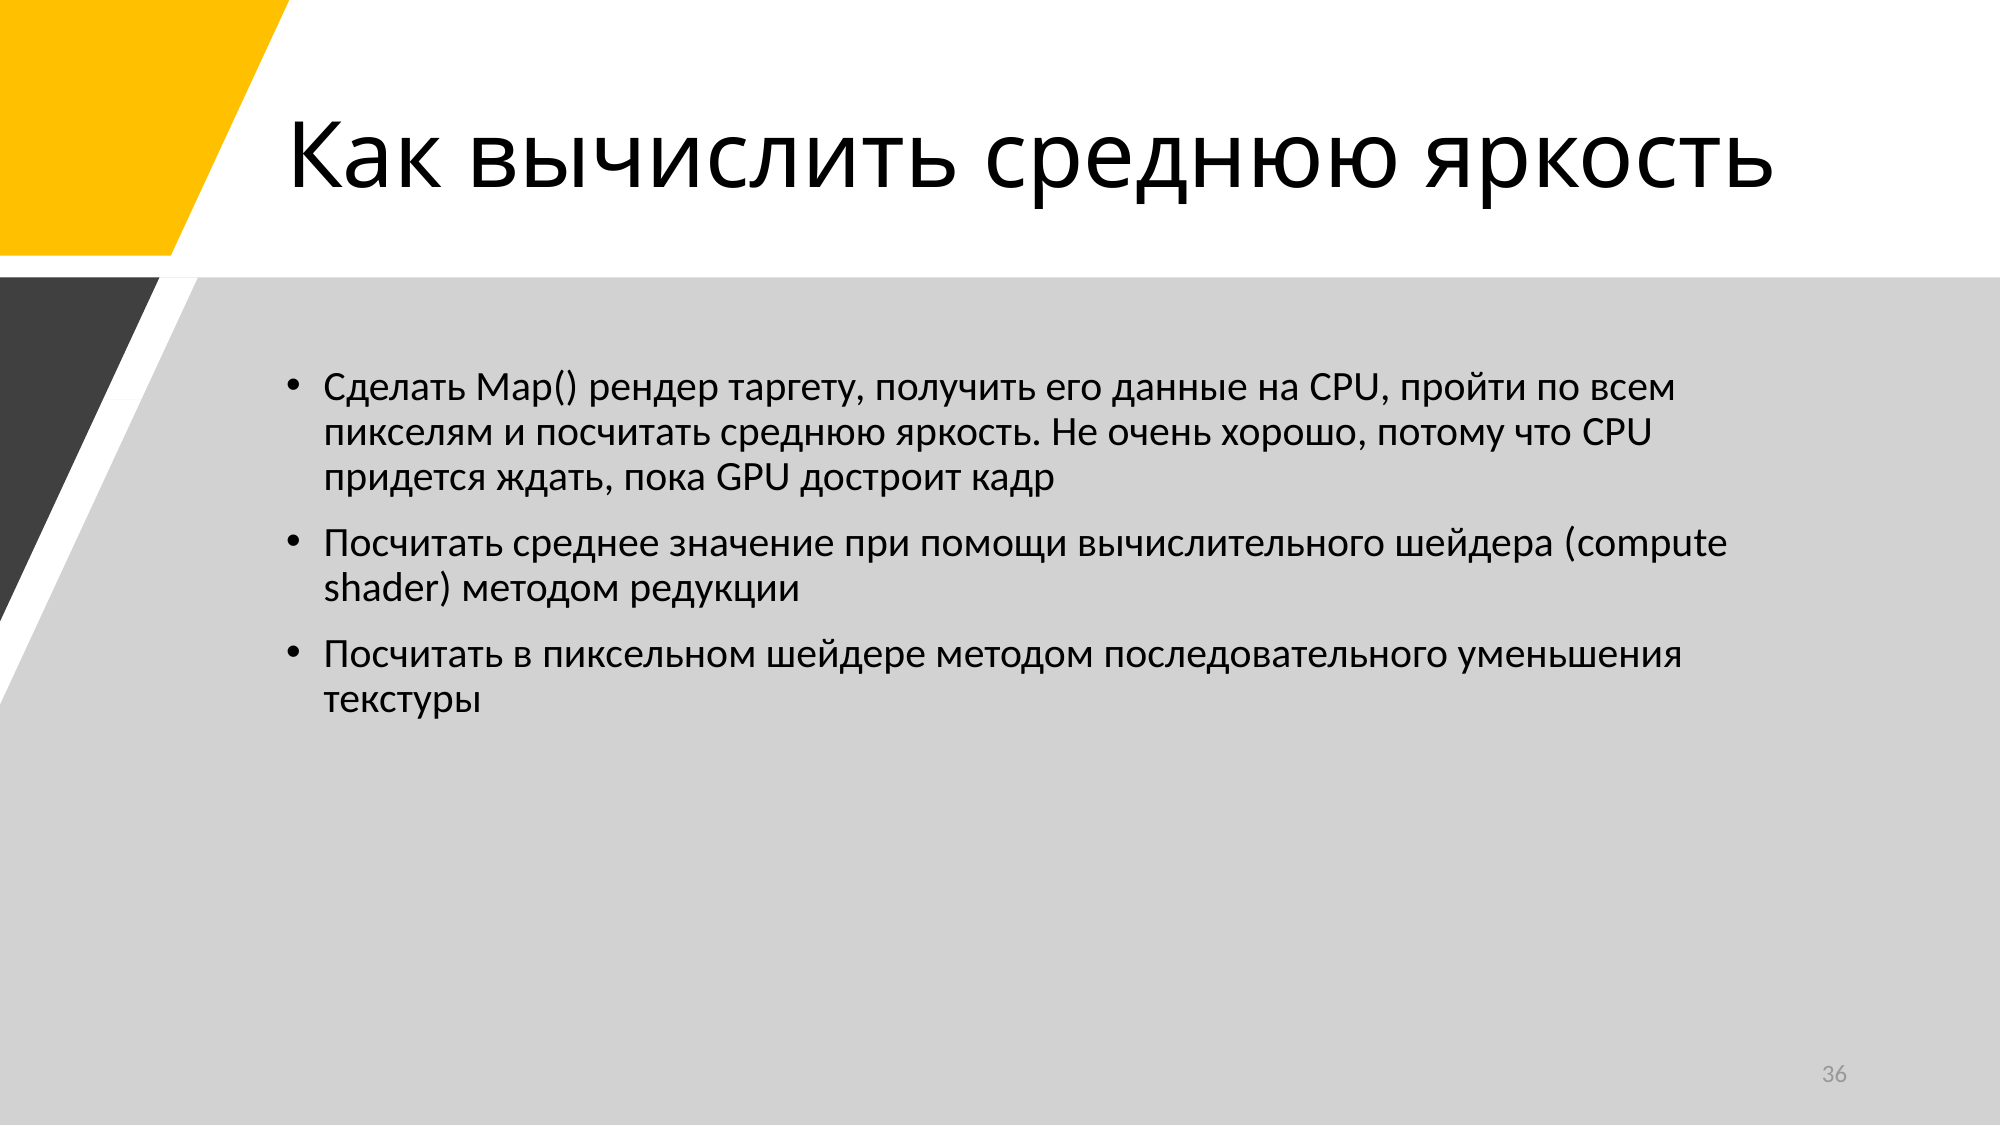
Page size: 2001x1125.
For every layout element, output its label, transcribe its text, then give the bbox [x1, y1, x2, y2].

slide_number 36 [1412, 1042, 1863, 1103]
title Как вычислить среднюю яркость [271, 60, 1808, 255]
list Сделать Map() рендер таргету, получить его данные на CPU, пройти по всем пикселям и посчитать среднюю яркость. Не очень хорошо, потому что CPU придется ждать, пока GPU достроит кадр Посчитать среднее значение при помощи вычислительного шейдера (compute shader) методом редукции Посчитать в пиксельном шейдере методом последовательного уменьшения текстуры [271, 356, 1808, 1043]
text_box [0, 276, 162, 622]
text_box [0, 276, 2000, 1125]
text_box [0, 0, 291, 257]
